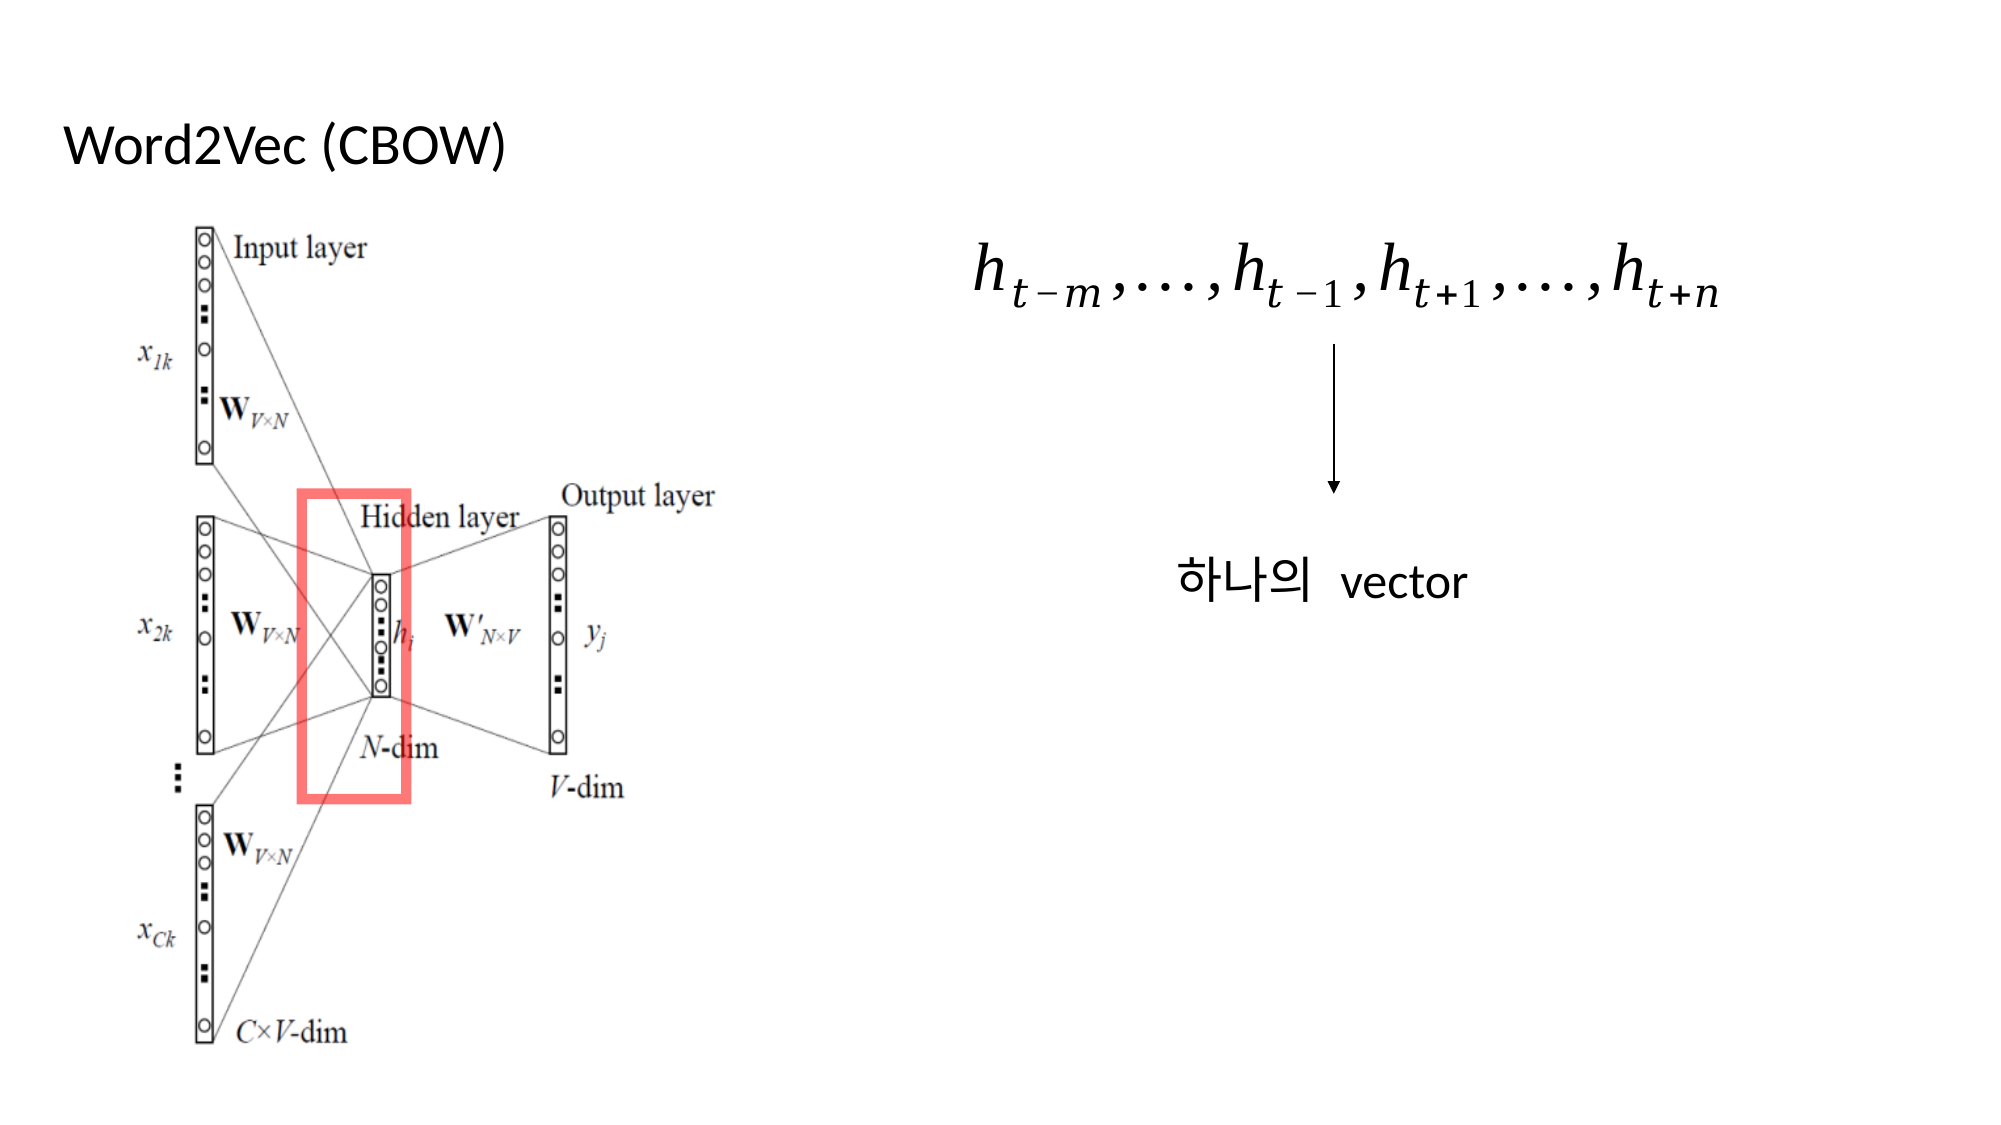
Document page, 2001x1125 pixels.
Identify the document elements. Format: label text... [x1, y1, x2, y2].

text_box Word2Vec (CBOW) [48, 98, 524, 184]
picture [104, 213, 786, 1090]
